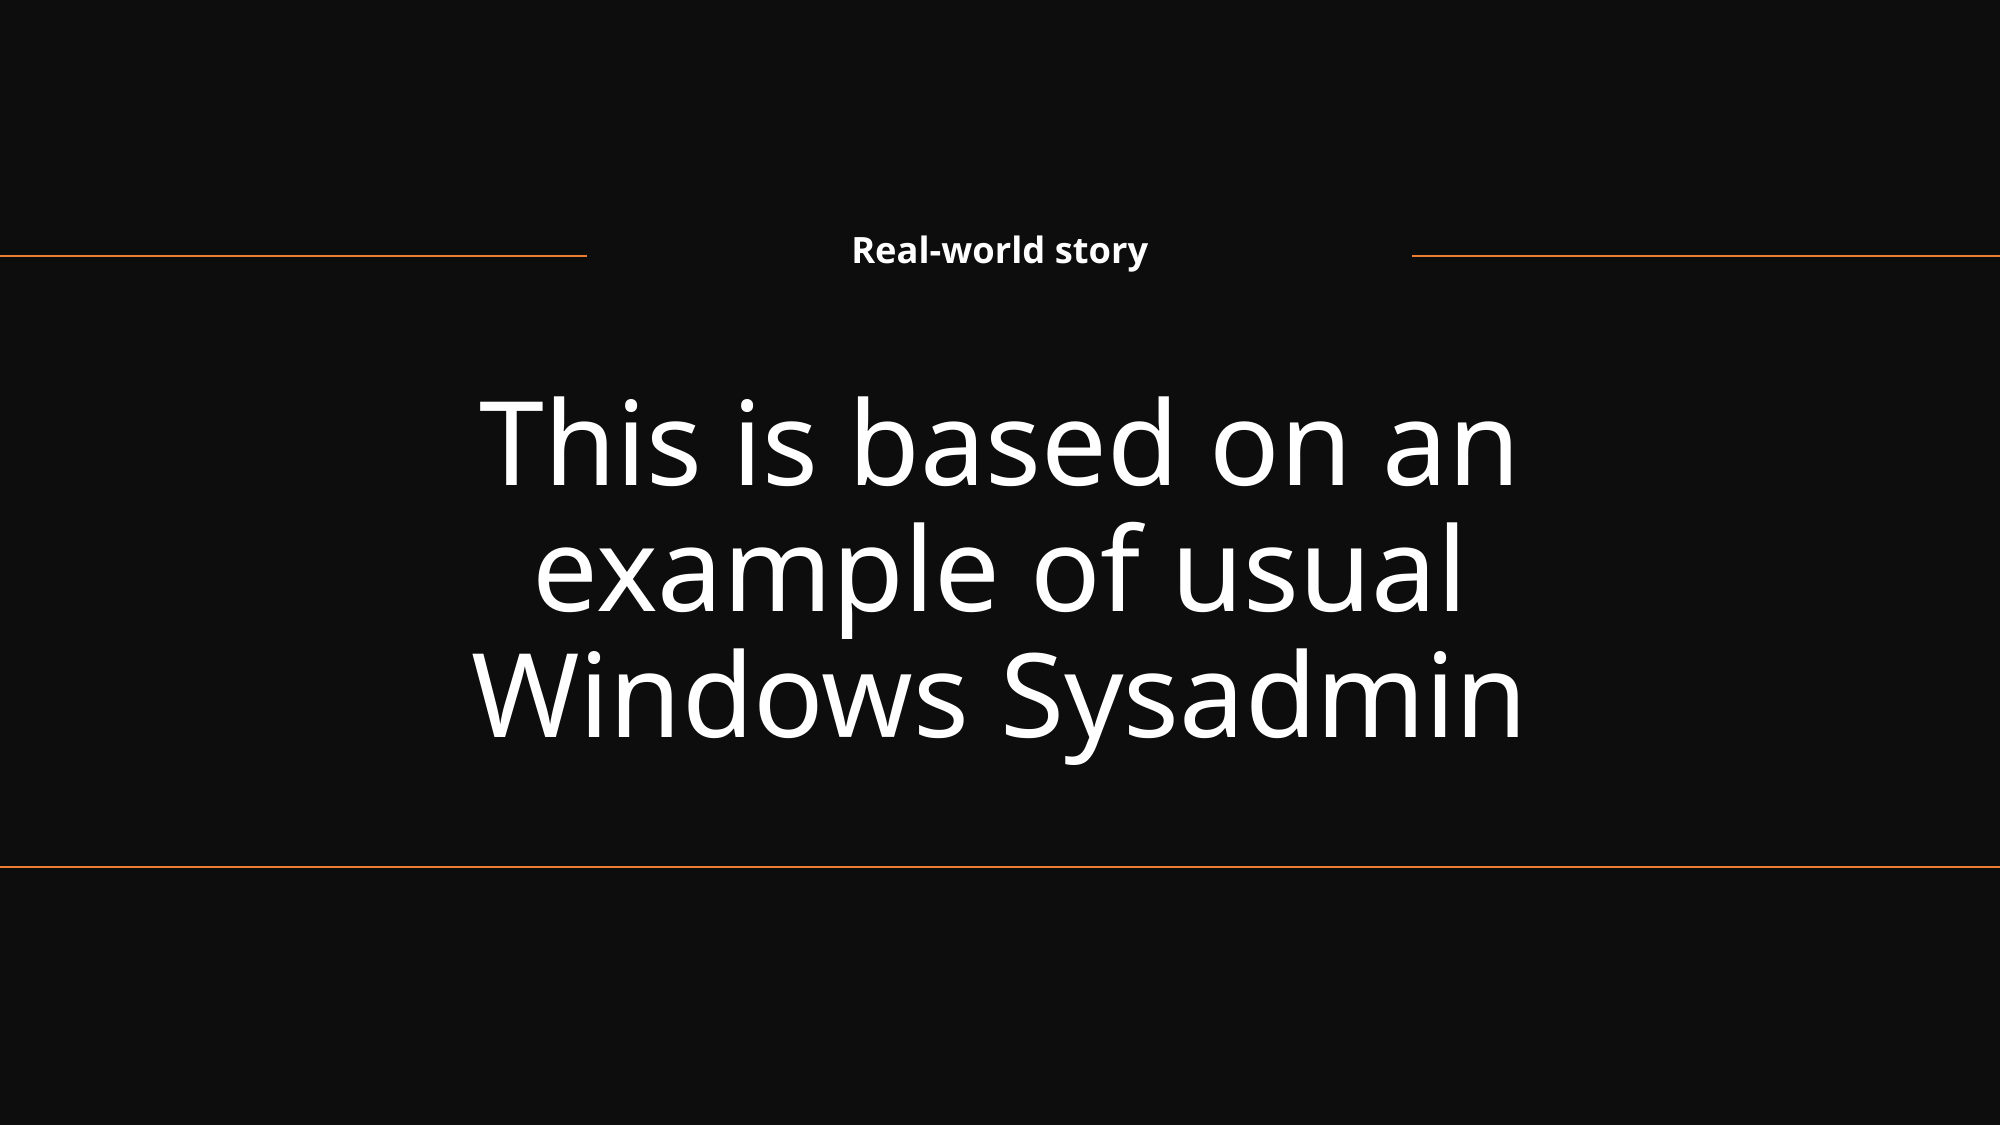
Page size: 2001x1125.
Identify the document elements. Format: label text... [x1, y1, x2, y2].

text_box [0, 868, 2000, 1125]
title This is based on an example of usual Windows Sysadmin [431, 317, 1569, 832]
subtitle Real-world story [587, 224, 1413, 279]
text_box [0, 257, 2000, 866]
text_box [0, 0, 2000, 255]
